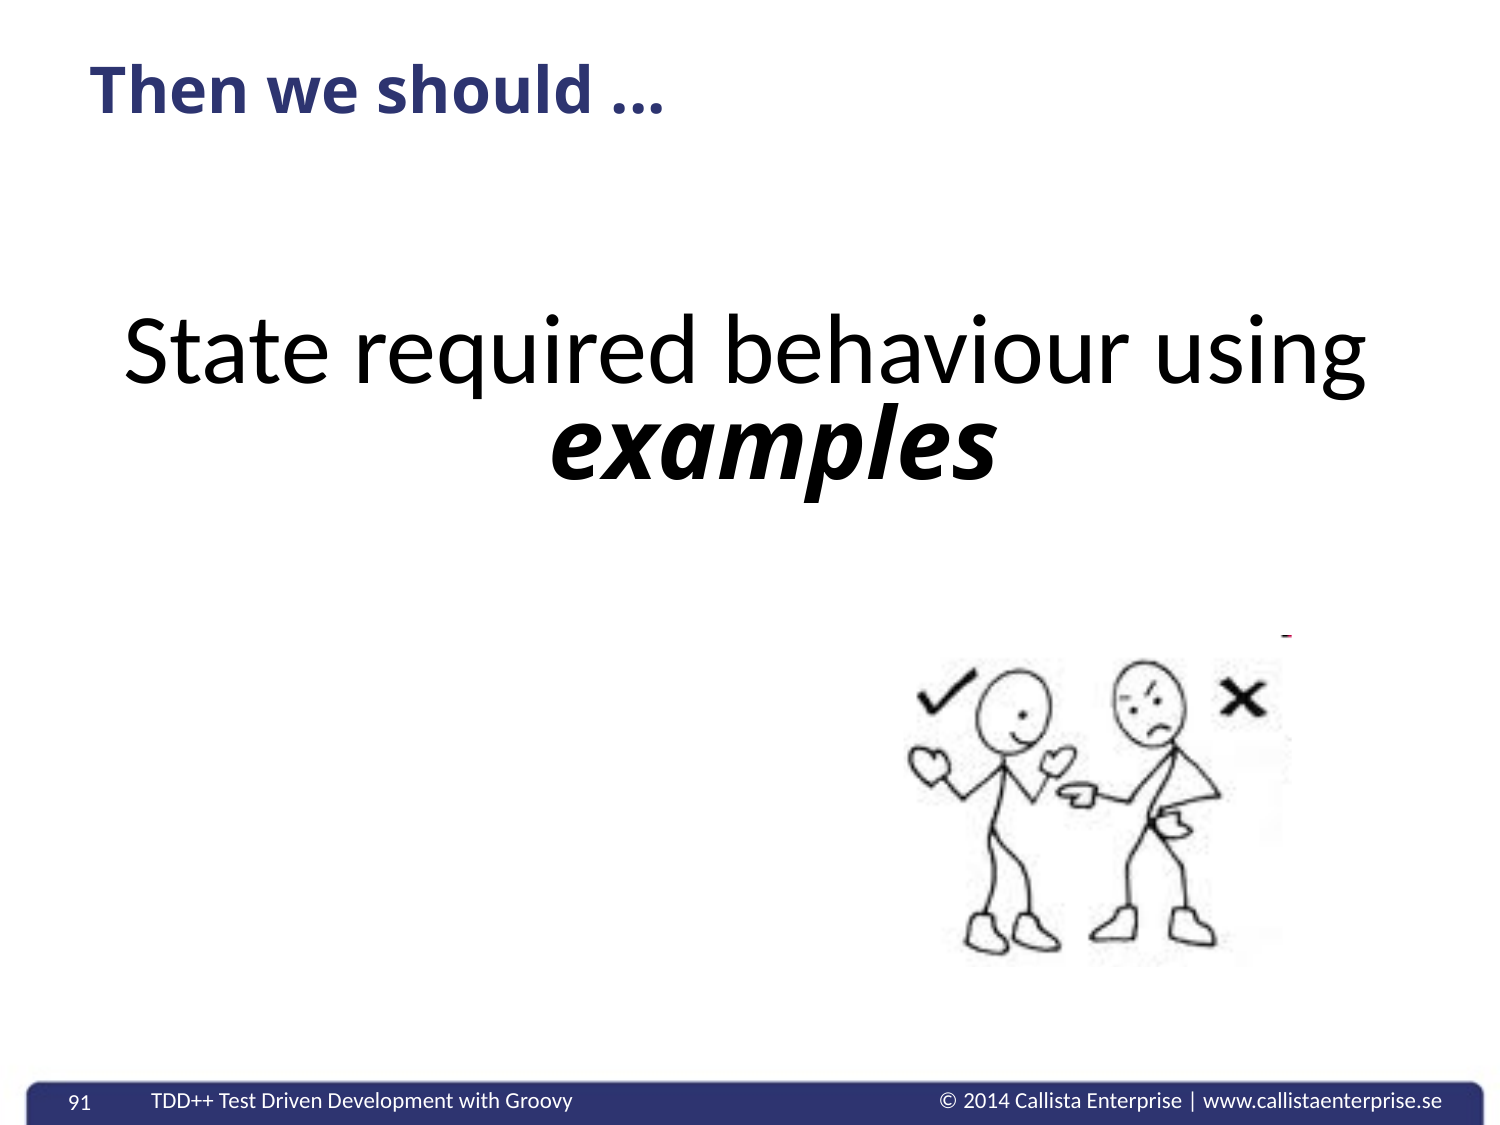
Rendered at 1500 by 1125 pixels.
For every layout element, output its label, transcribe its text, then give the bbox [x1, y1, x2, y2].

list State required behaviour using examples [41, 302, 1437, 605]
title Then we should ... [74, 45, 1426, 303]
picture [0, 0, 1500, 1125]
